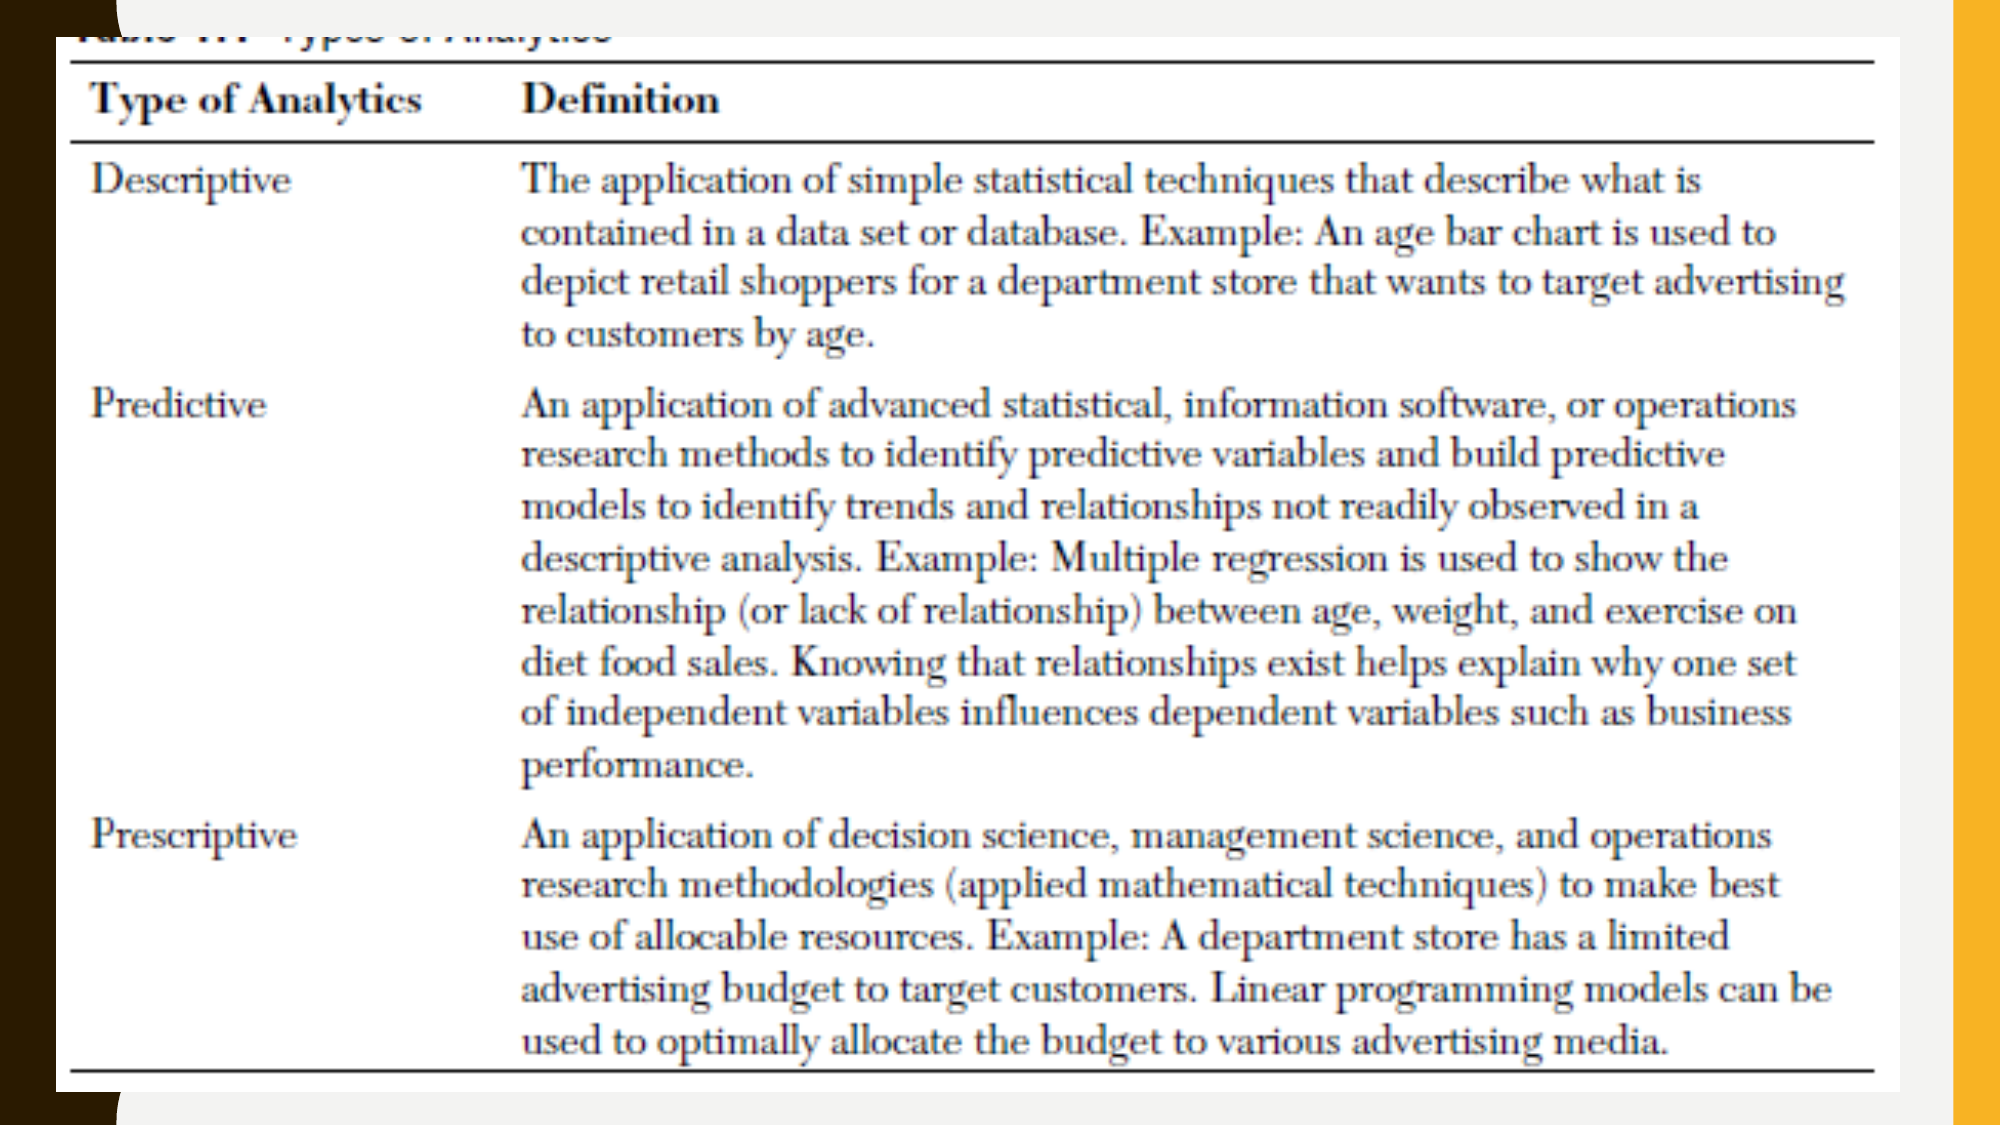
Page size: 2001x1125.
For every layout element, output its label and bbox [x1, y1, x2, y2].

picture [56, 37, 1901, 1092]
